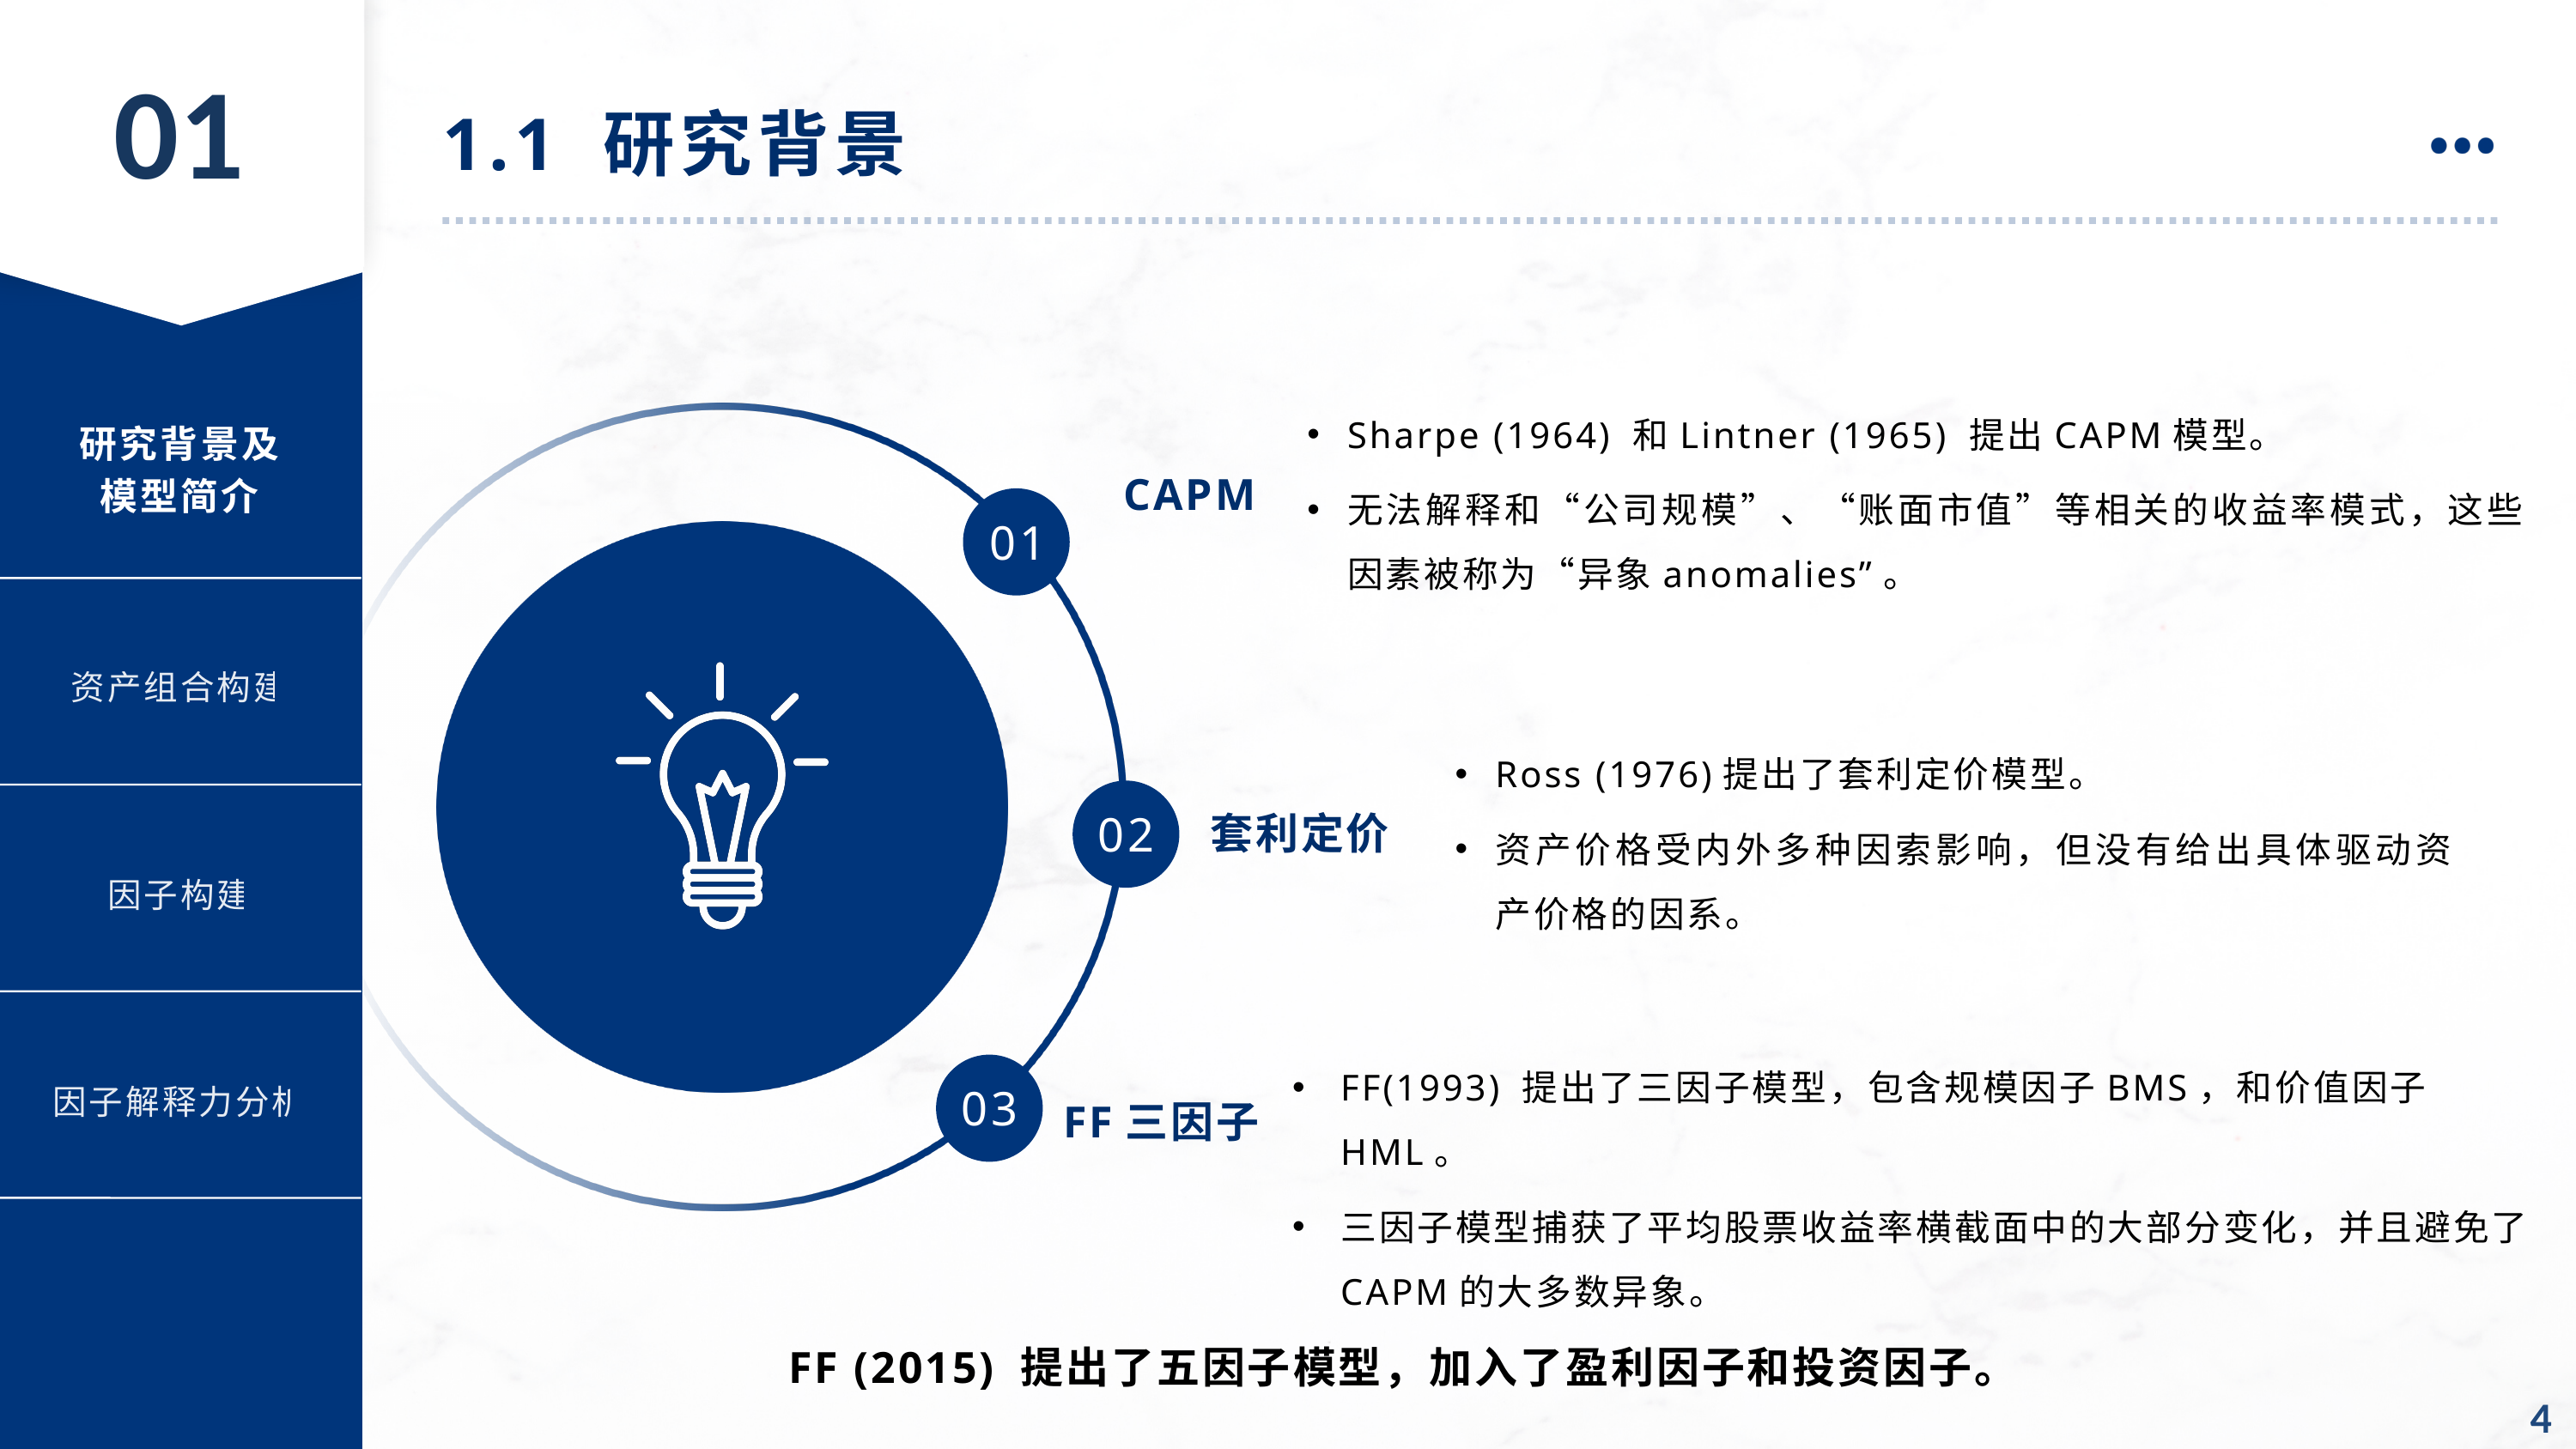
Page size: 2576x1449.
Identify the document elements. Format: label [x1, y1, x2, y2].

picture [615, 662, 829, 930]
picture [389, 0, 2576, 1449]
text_box [962, 488, 1071, 596]
text_box [1072, 780, 1181, 888]
text_box [0, 0, 389, 1449]
text_box [935, 1054, 1043, 1162]
text_box [395, 403, 1127, 1214]
